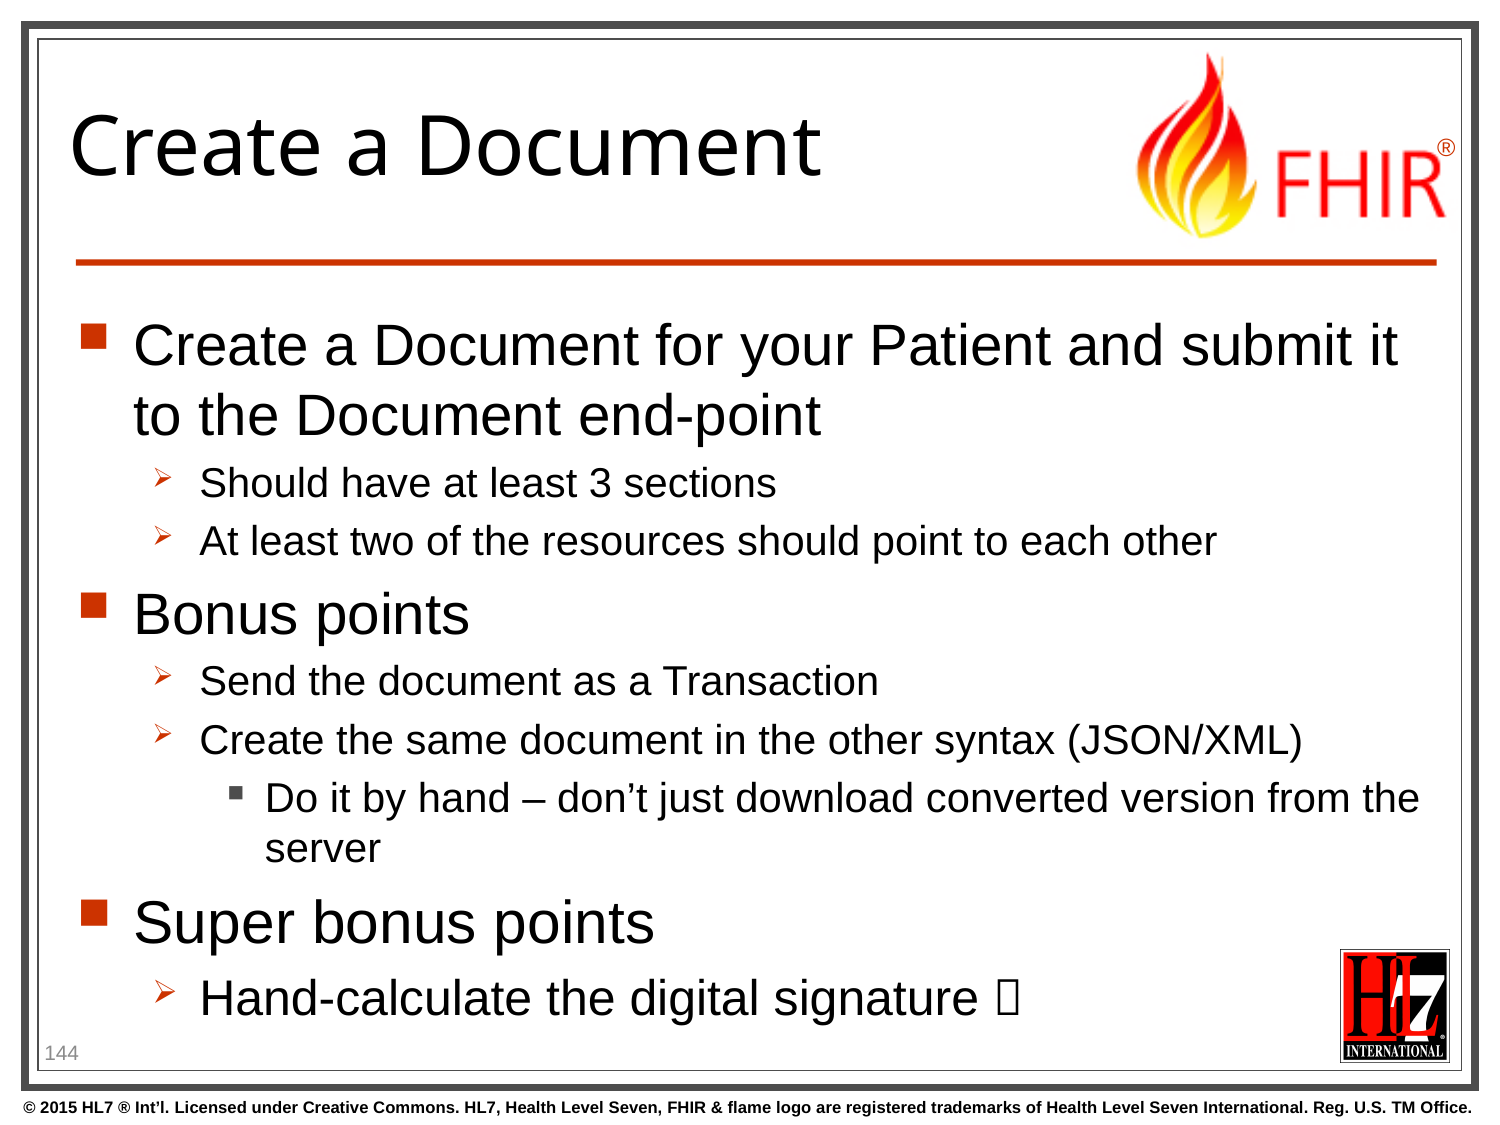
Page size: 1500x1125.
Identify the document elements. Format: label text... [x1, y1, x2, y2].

picture [1124, 42, 1458, 249]
slide_number 144 [29, 1034, 148, 1071]
title Create a Document [53, 54, 1128, 249]
list Create a Document for your Patient and submit it to the Document end-point Should have at least 3 sections At least two of the resources should point to each other Bonus points Send the document as a Transaction Create the same document in the other syntax (JSON/XML) Do it by hand – don’t just download converted version from the server Super bonus points Hand-calculate the digital signature  [62, 299, 1438, 1059]
picture [1340, 949, 1450, 1063]
